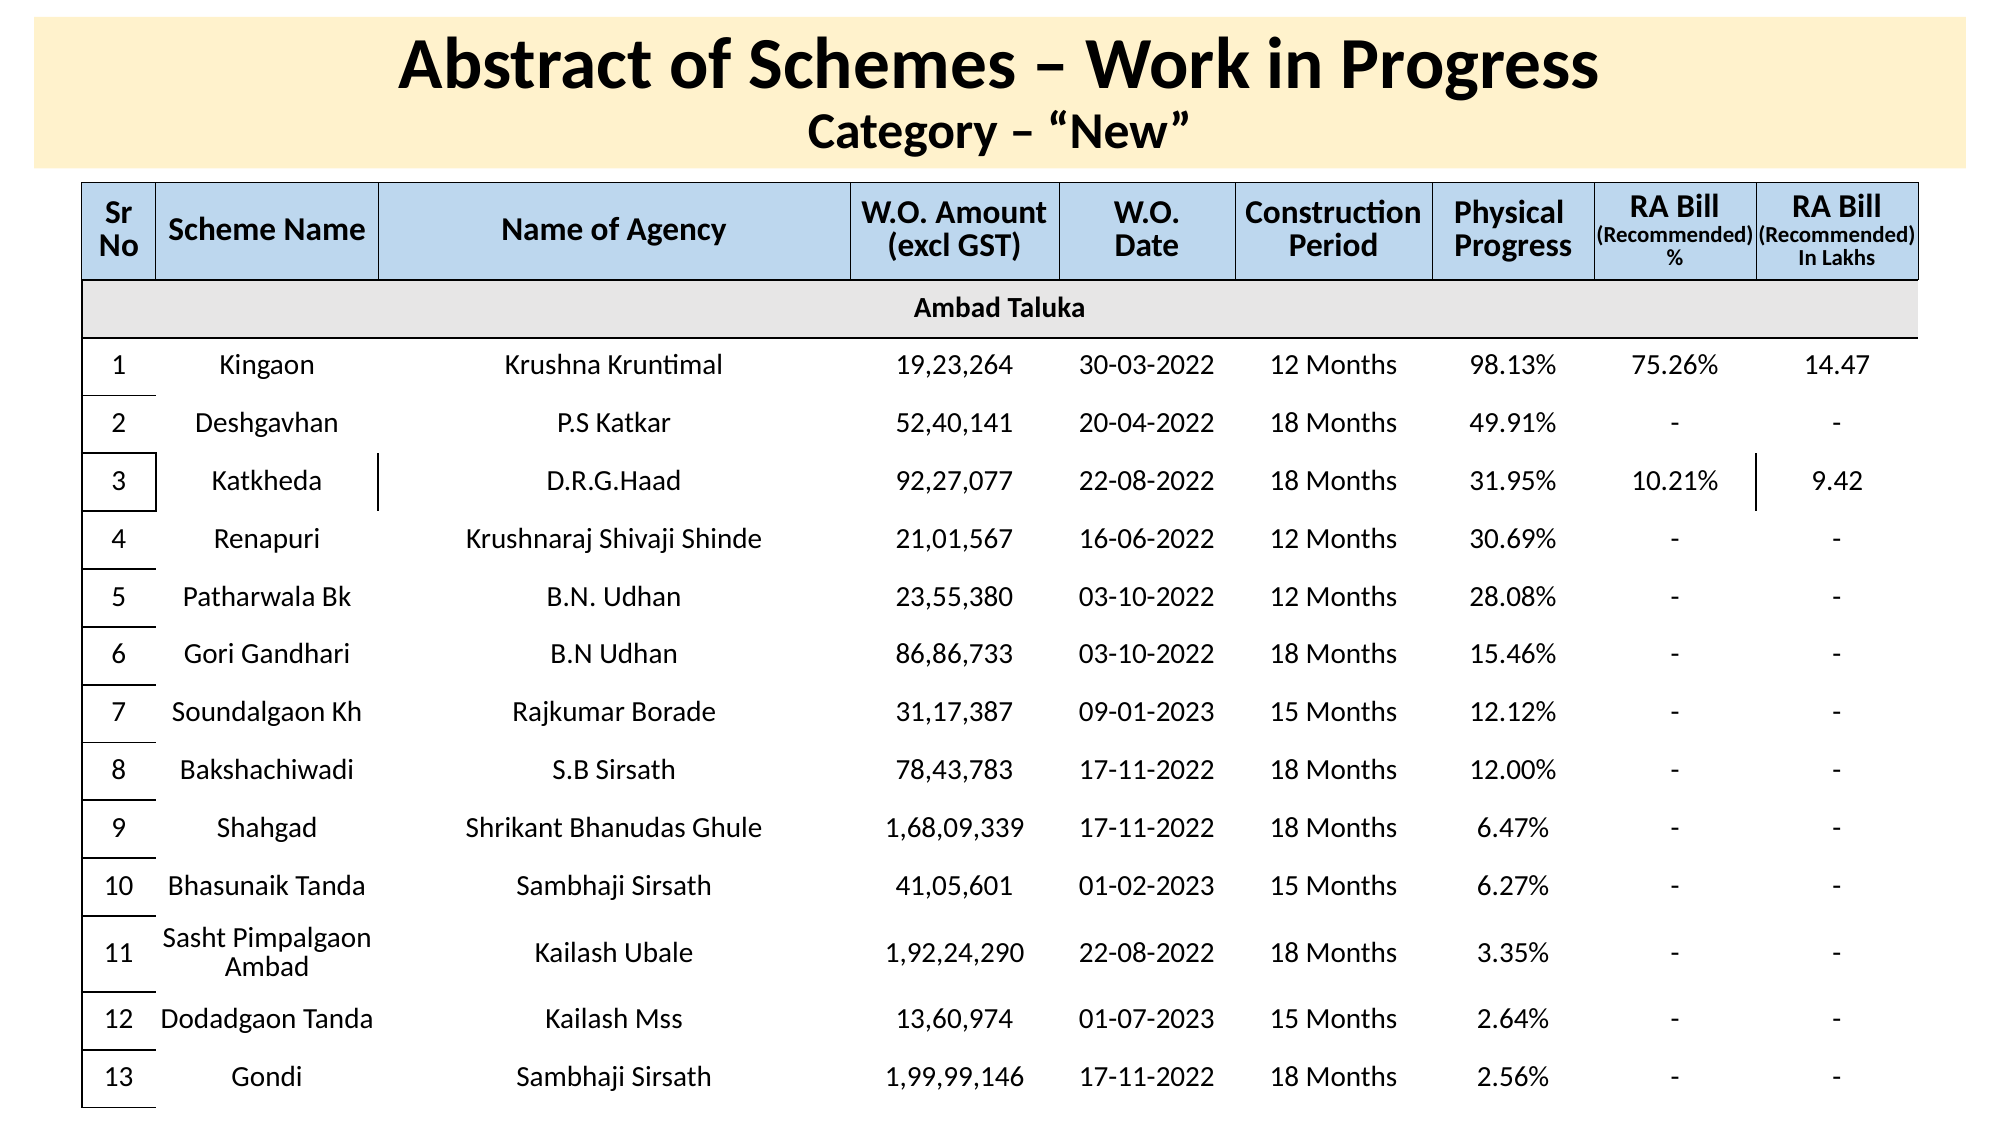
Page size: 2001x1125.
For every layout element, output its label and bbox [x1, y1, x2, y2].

table_header [1060, 183, 1235, 279]
table_header [83, 281, 1918, 337]
table_header [1595, 183, 1756, 279]
table_header [851, 183, 1059, 279]
table_header [1433, 183, 1594, 279]
table_header [379, 183, 850, 279]
table_cell [83, 454, 155, 510]
title [34, 16, 1966, 169]
table_header [82, 183, 155, 279]
table_header [1236, 183, 1432, 279]
table_cell [83, 339, 1918, 1107]
table_header [156, 183, 378, 279]
table_header [1757, 183, 1918, 279]
